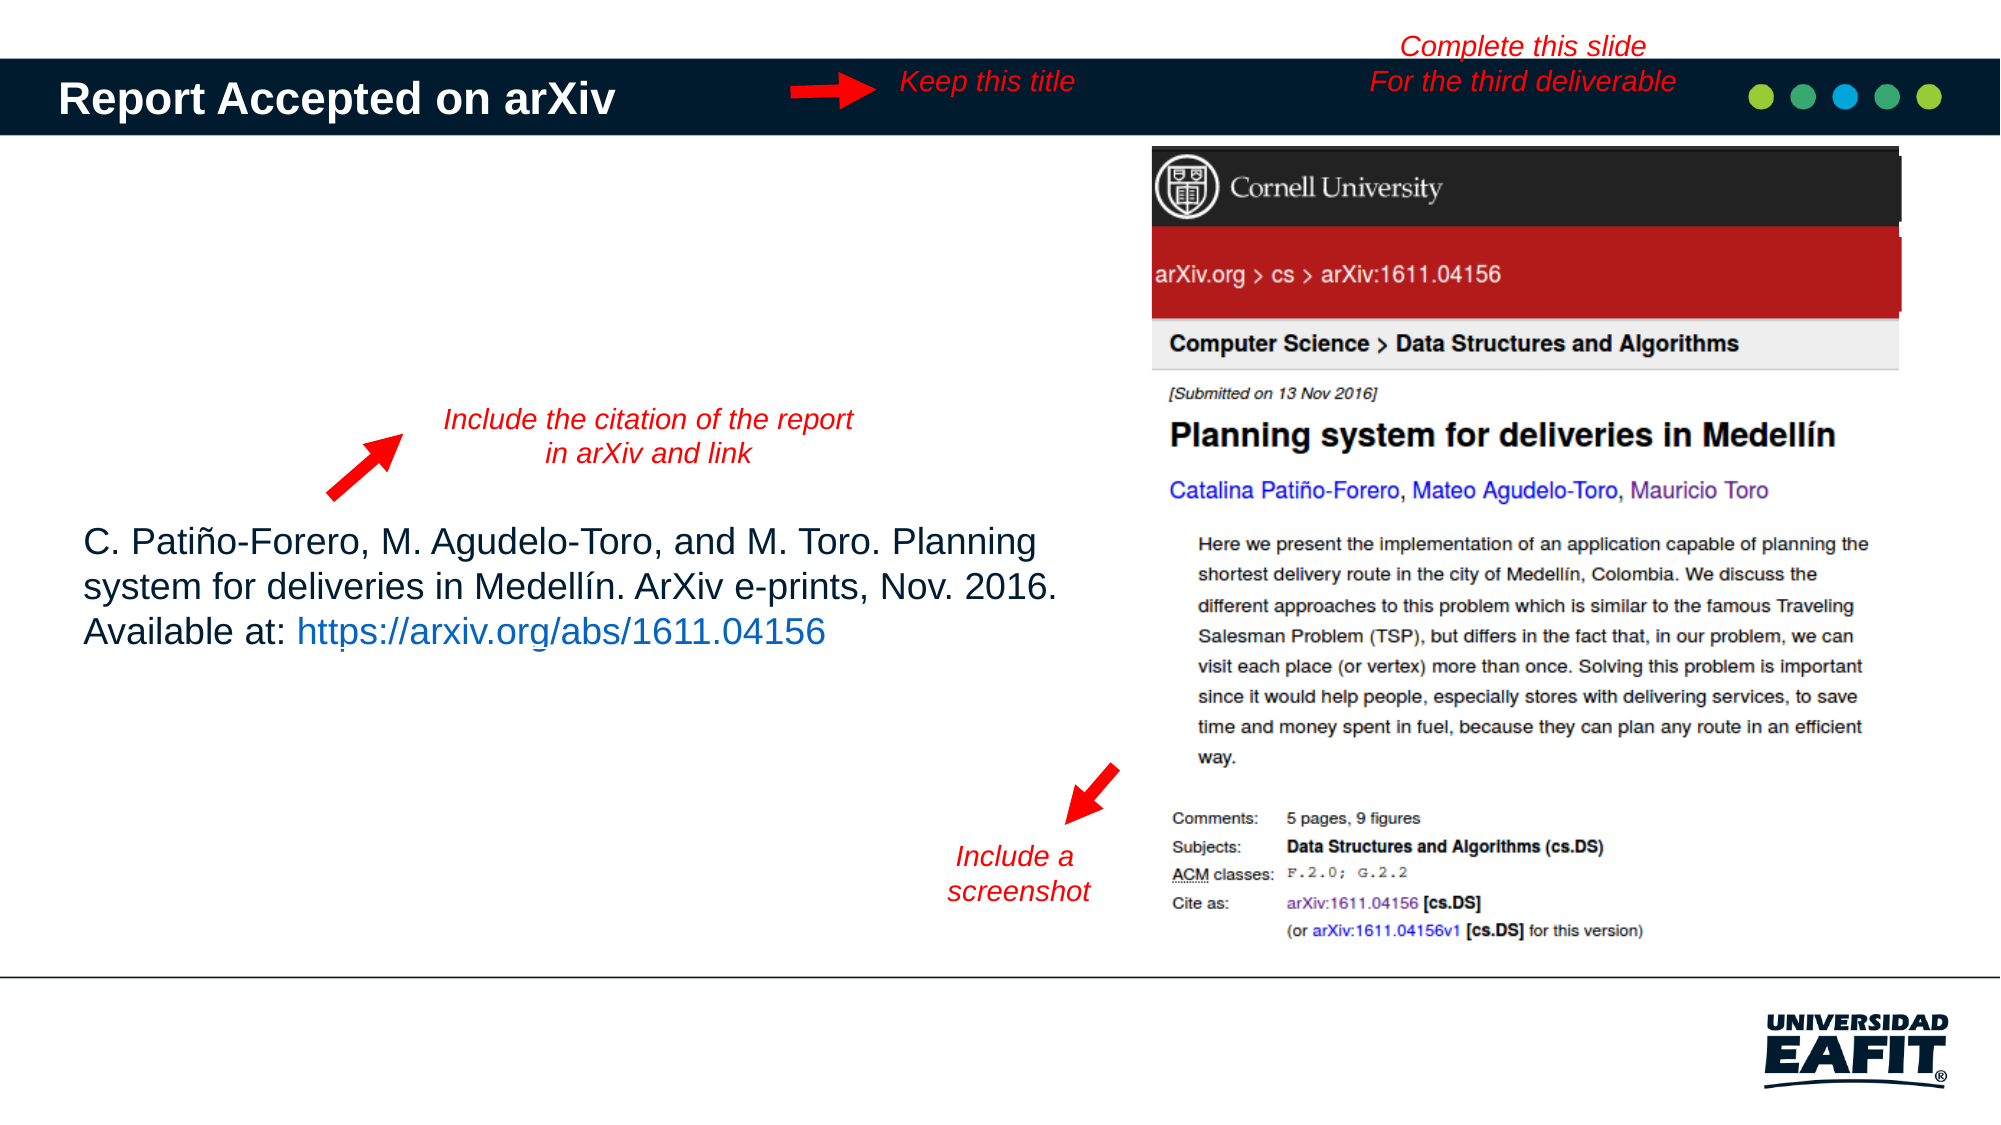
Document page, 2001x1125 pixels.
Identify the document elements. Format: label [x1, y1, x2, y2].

text_box [1151, 146, 1902, 962]
picture [0, 0, 2000, 1125]
